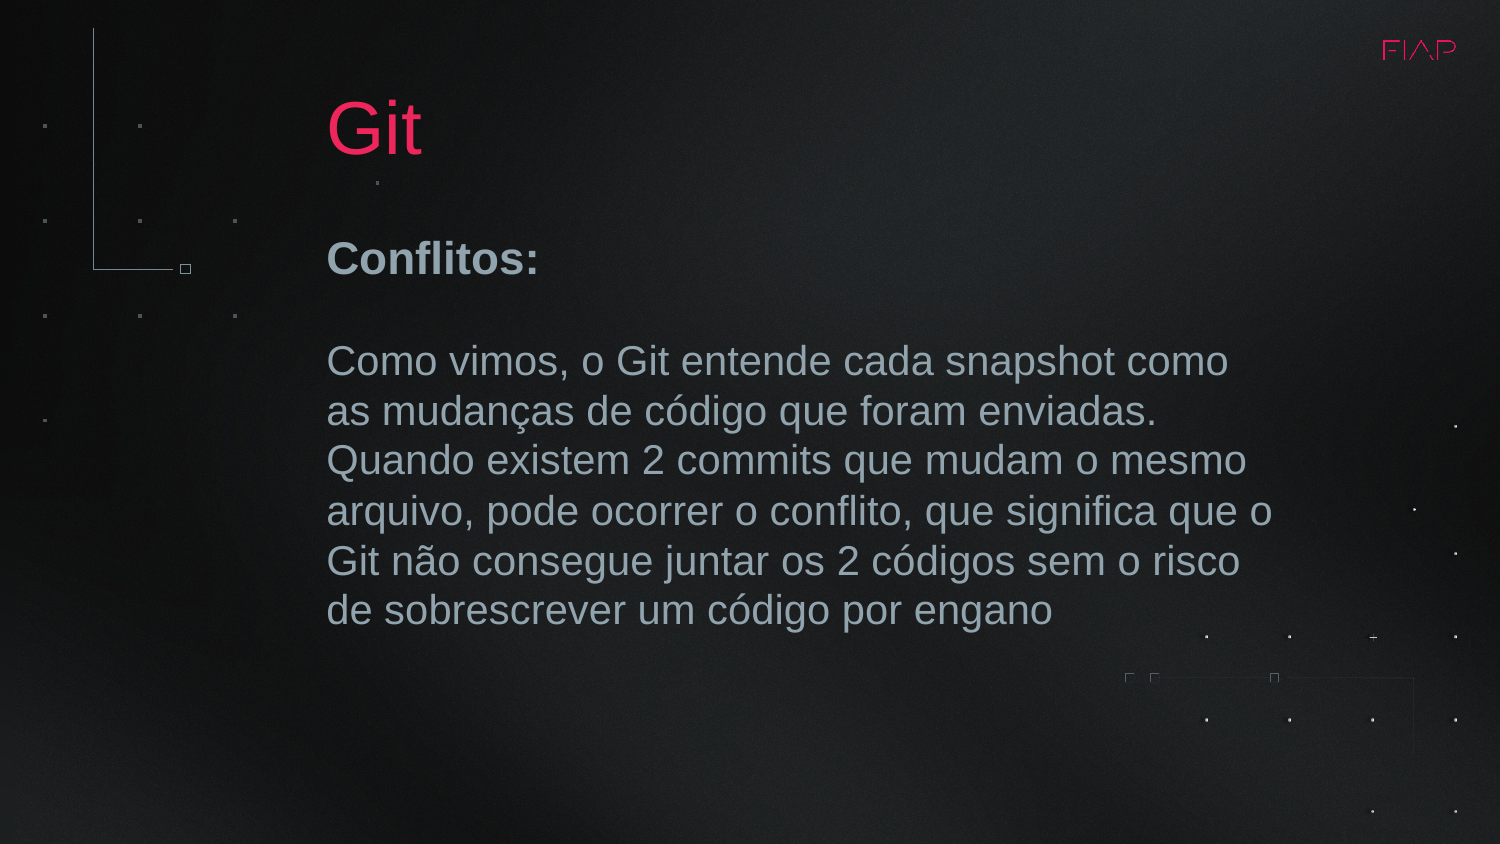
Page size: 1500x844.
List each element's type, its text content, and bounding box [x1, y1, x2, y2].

text_box Conflitos: Como vimos, o Git entende cada snapshot como as mudanças de código que foram enviadas. Quando existem 2 commits que mudam o mesmo arquivo, pode ocorrer o conflito, que significa que o Git não consegue juntar os 2 códigos sem o risco de sobrescrever um código por engano [311, 220, 1292, 641]
picture [0, 0, 1500, 844]
text_box Git [383, 72, 1126, 177]
